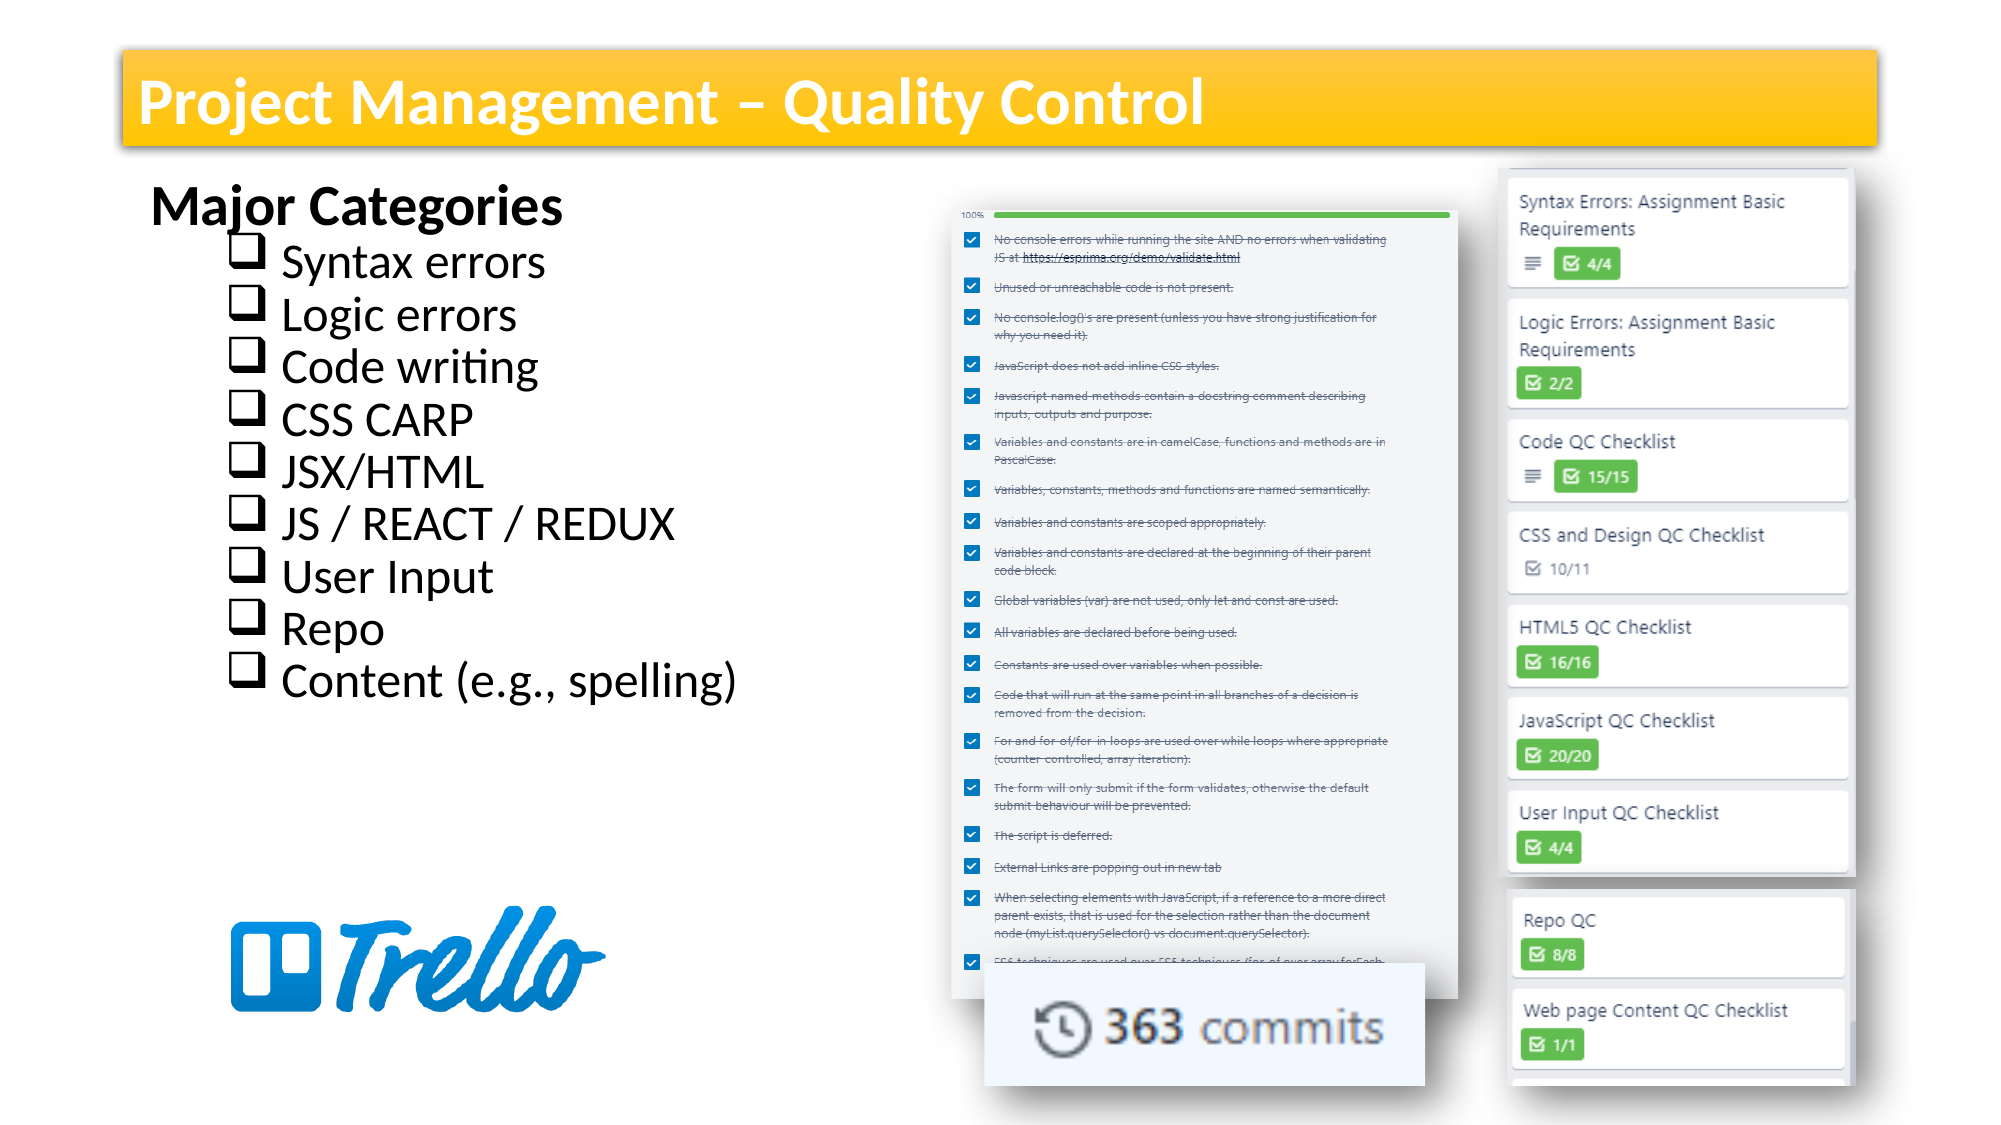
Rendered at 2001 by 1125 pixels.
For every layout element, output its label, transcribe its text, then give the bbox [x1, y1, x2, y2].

picture [950, 210, 1459, 1086]
text_box Project Management – Quality Control [123, 50, 1877, 146]
picture [1498, 168, 1856, 878]
picture [1507, 888, 1856, 1086]
list Major Categories Syntax errors Logic errors Code writing CSS CARP JSX/HTML JS / REACT / REDUX User Input Repo Content (e.g., spelling) [123, 178, 933, 935]
picture [206, 899, 630, 1034]
